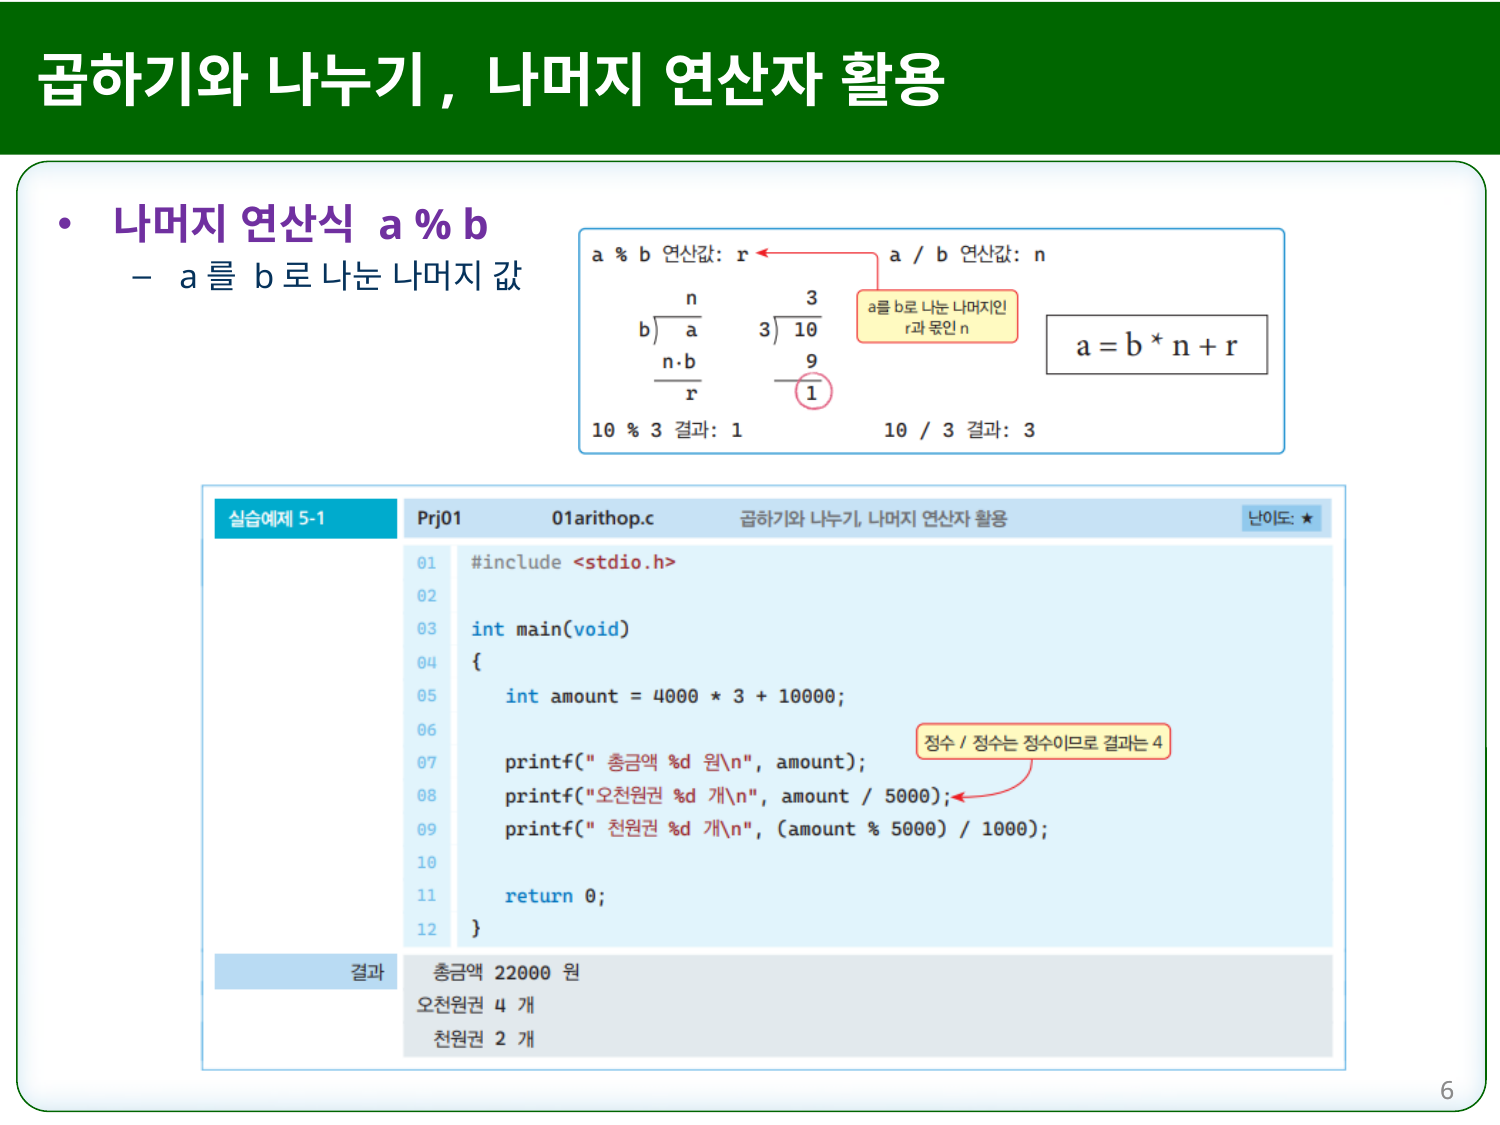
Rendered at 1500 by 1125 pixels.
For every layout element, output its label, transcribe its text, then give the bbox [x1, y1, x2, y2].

list 나머지 연산식 a % b a를 b로 나눈 나머지 값 [42, 190, 1454, 1065]
slide_number 6 [1119, 1071, 1470, 1112]
picture [194, 479, 1355, 1078]
picture [572, 218, 1293, 465]
title 곱하기와 나누기, 나머지 연산자 활용 [21, 40, 1476, 115]
